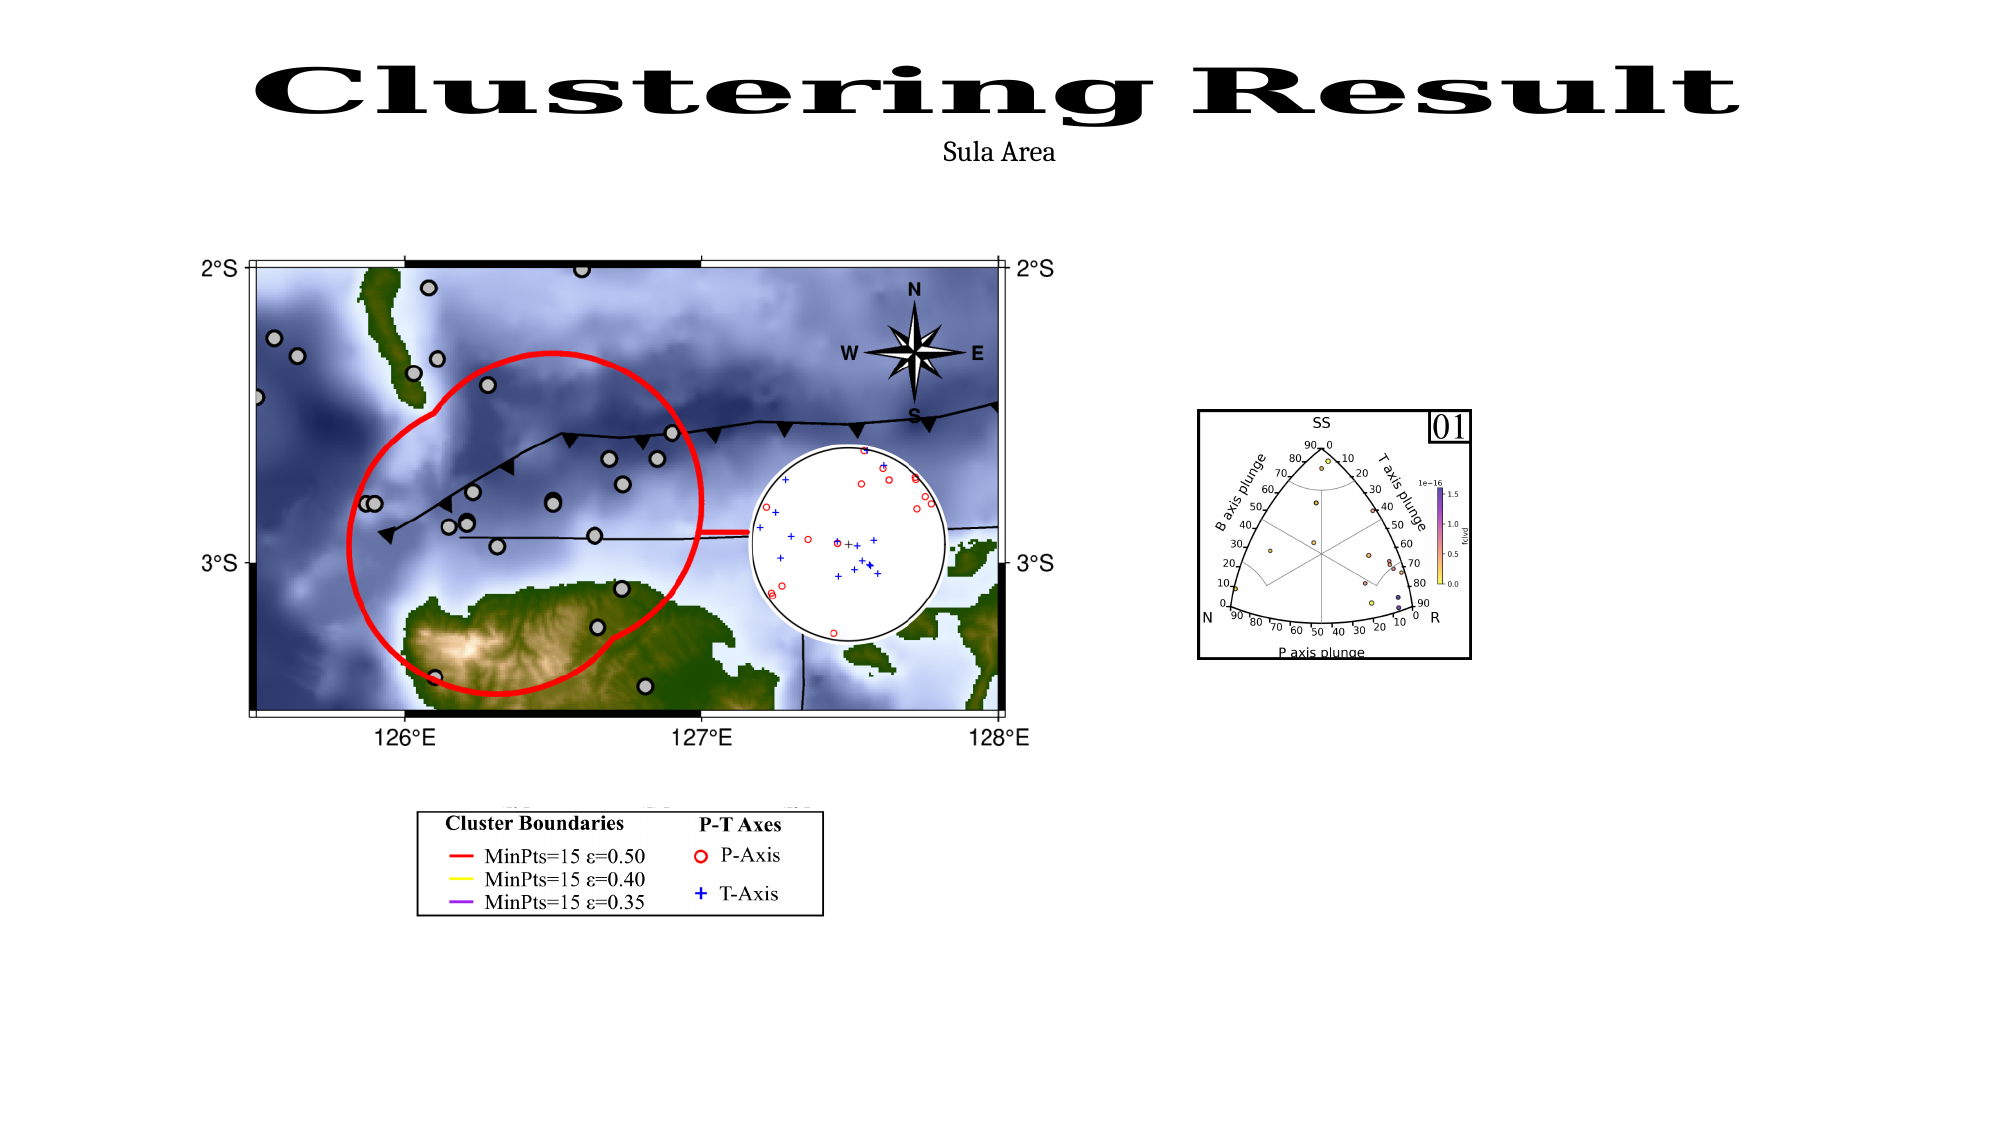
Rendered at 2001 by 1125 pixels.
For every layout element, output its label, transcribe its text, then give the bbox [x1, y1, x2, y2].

picture [1197, 409, 1472, 660]
picture [409, 807, 825, 919]
picture [198, 246, 1055, 752]
text_box Sula Area [844, 128, 1156, 178]
